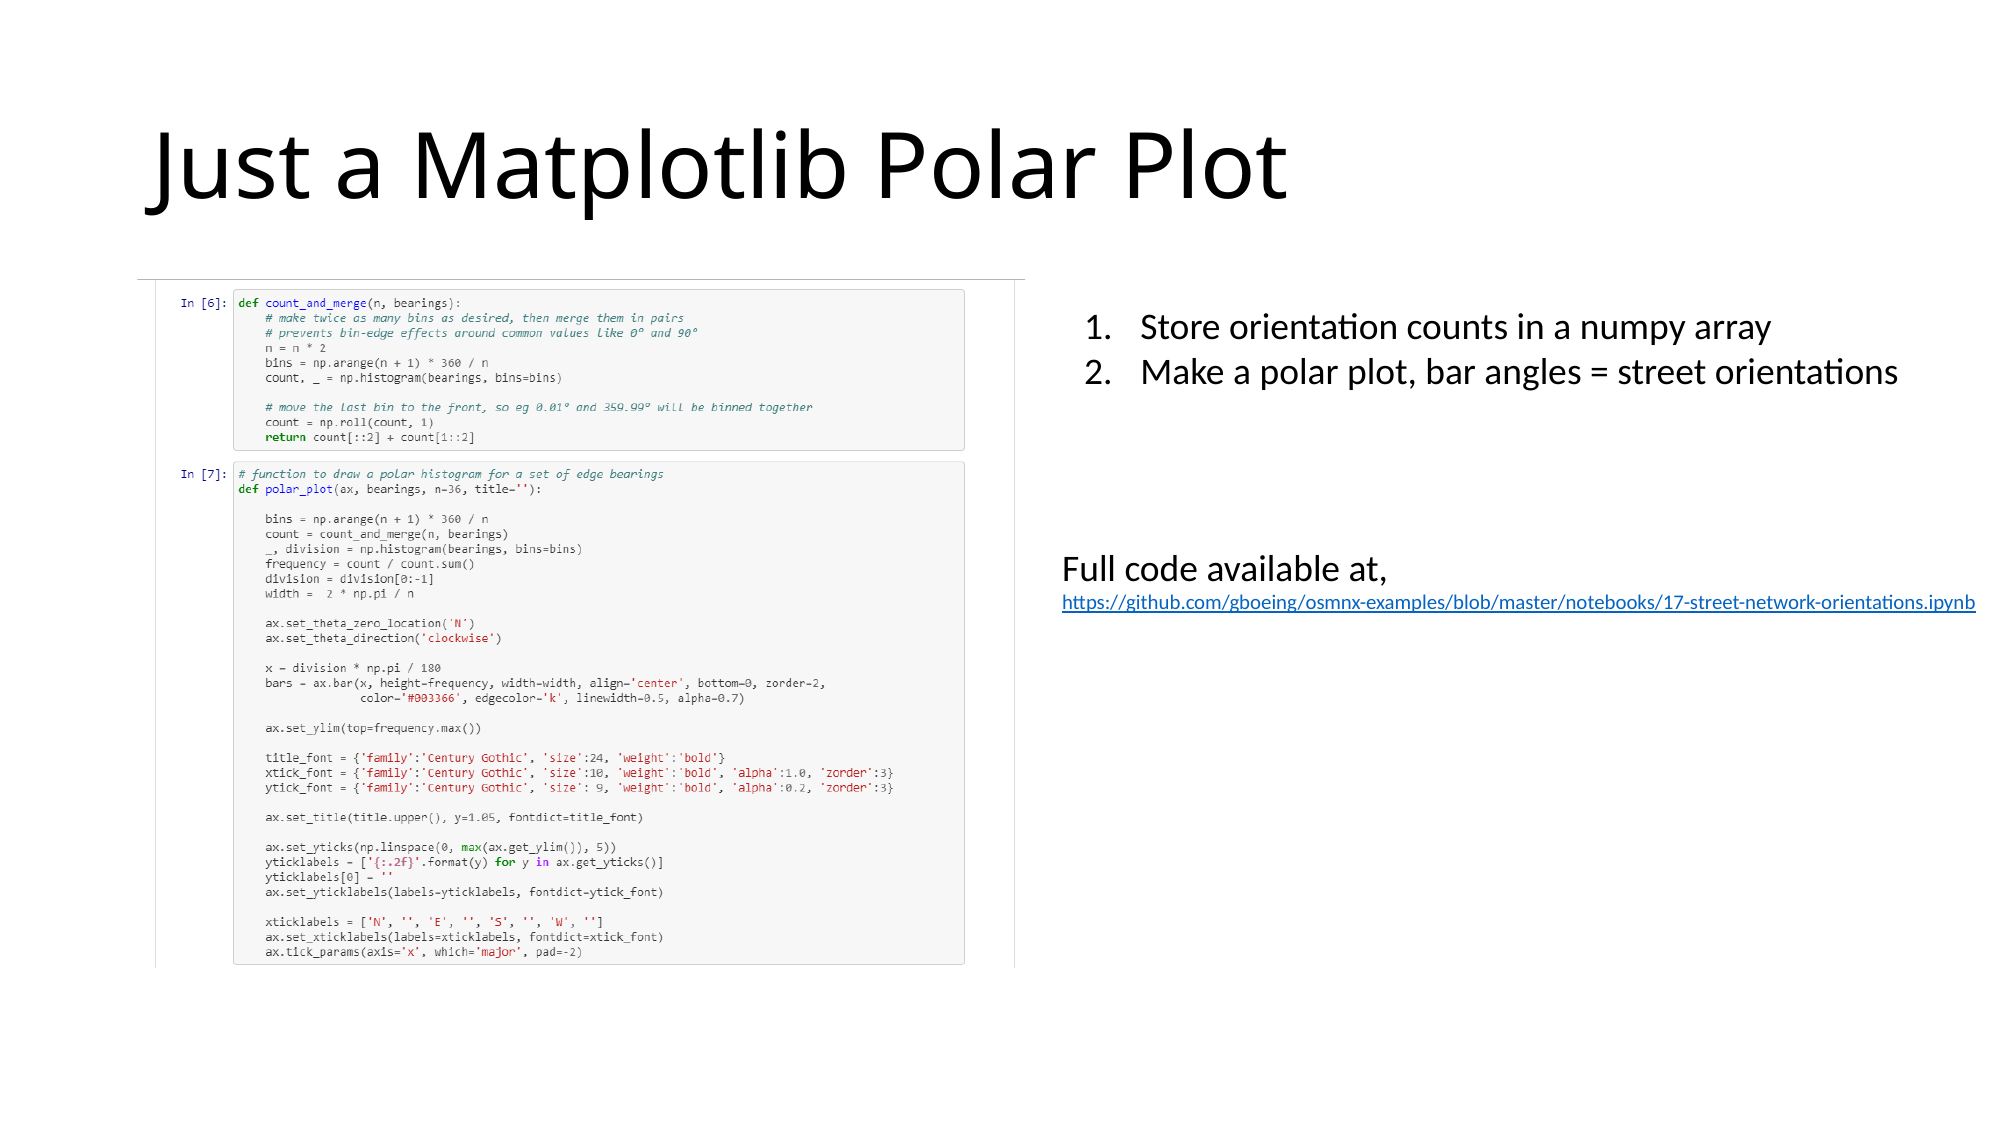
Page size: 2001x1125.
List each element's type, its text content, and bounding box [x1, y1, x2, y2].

title Just a Matplotlib Polar Plot [137, 59, 1863, 278]
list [137, 277, 1026, 968]
text_box Store orientation counts in a numpy array Make a polar plot, bar angles = street orientations [1069, 294, 1915, 400]
text_box Full code available at, https://github.com/gboeing/osmnx-examples/blob/master/notebooks/17-street-network-orientations.ipynb [1047, 536, 1991, 622]
